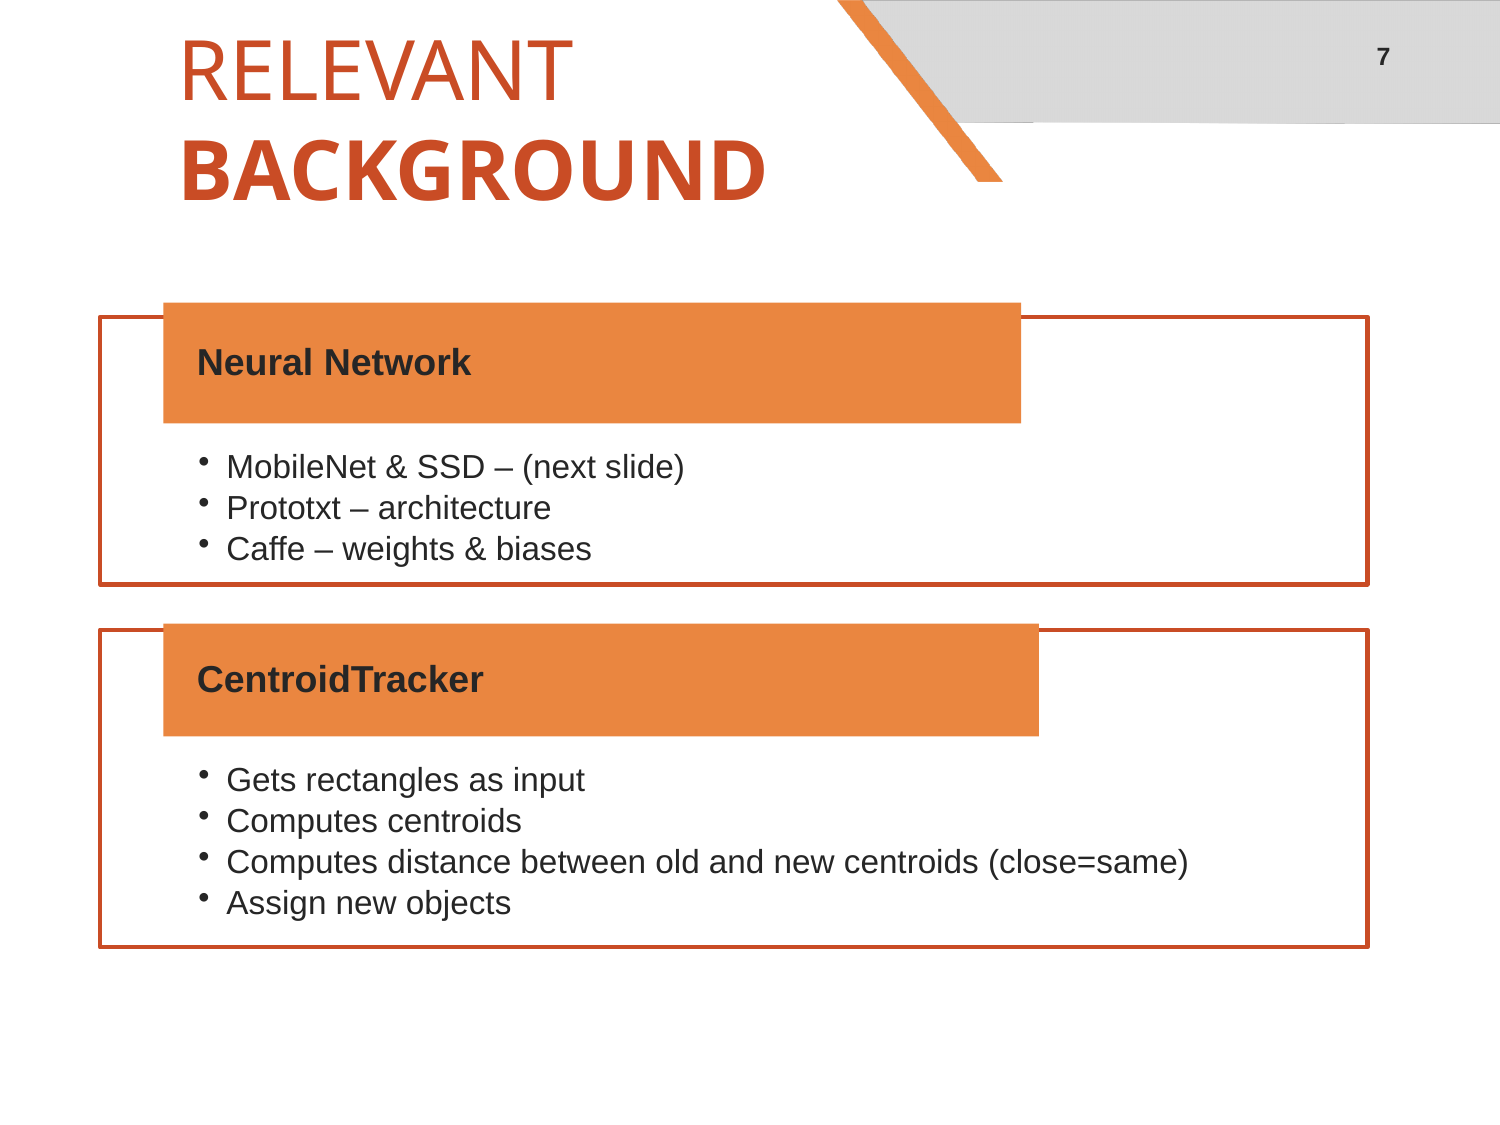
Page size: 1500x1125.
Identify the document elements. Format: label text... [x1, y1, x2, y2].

slide_number 7 [1342, 28, 1425, 78]
title RELEVANT BACKGROUND [147, 61, 1128, 173]
picture [837, 0, 1500, 124]
picture [837, 173, 1003, 182]
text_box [99, 299, 1368, 951]
